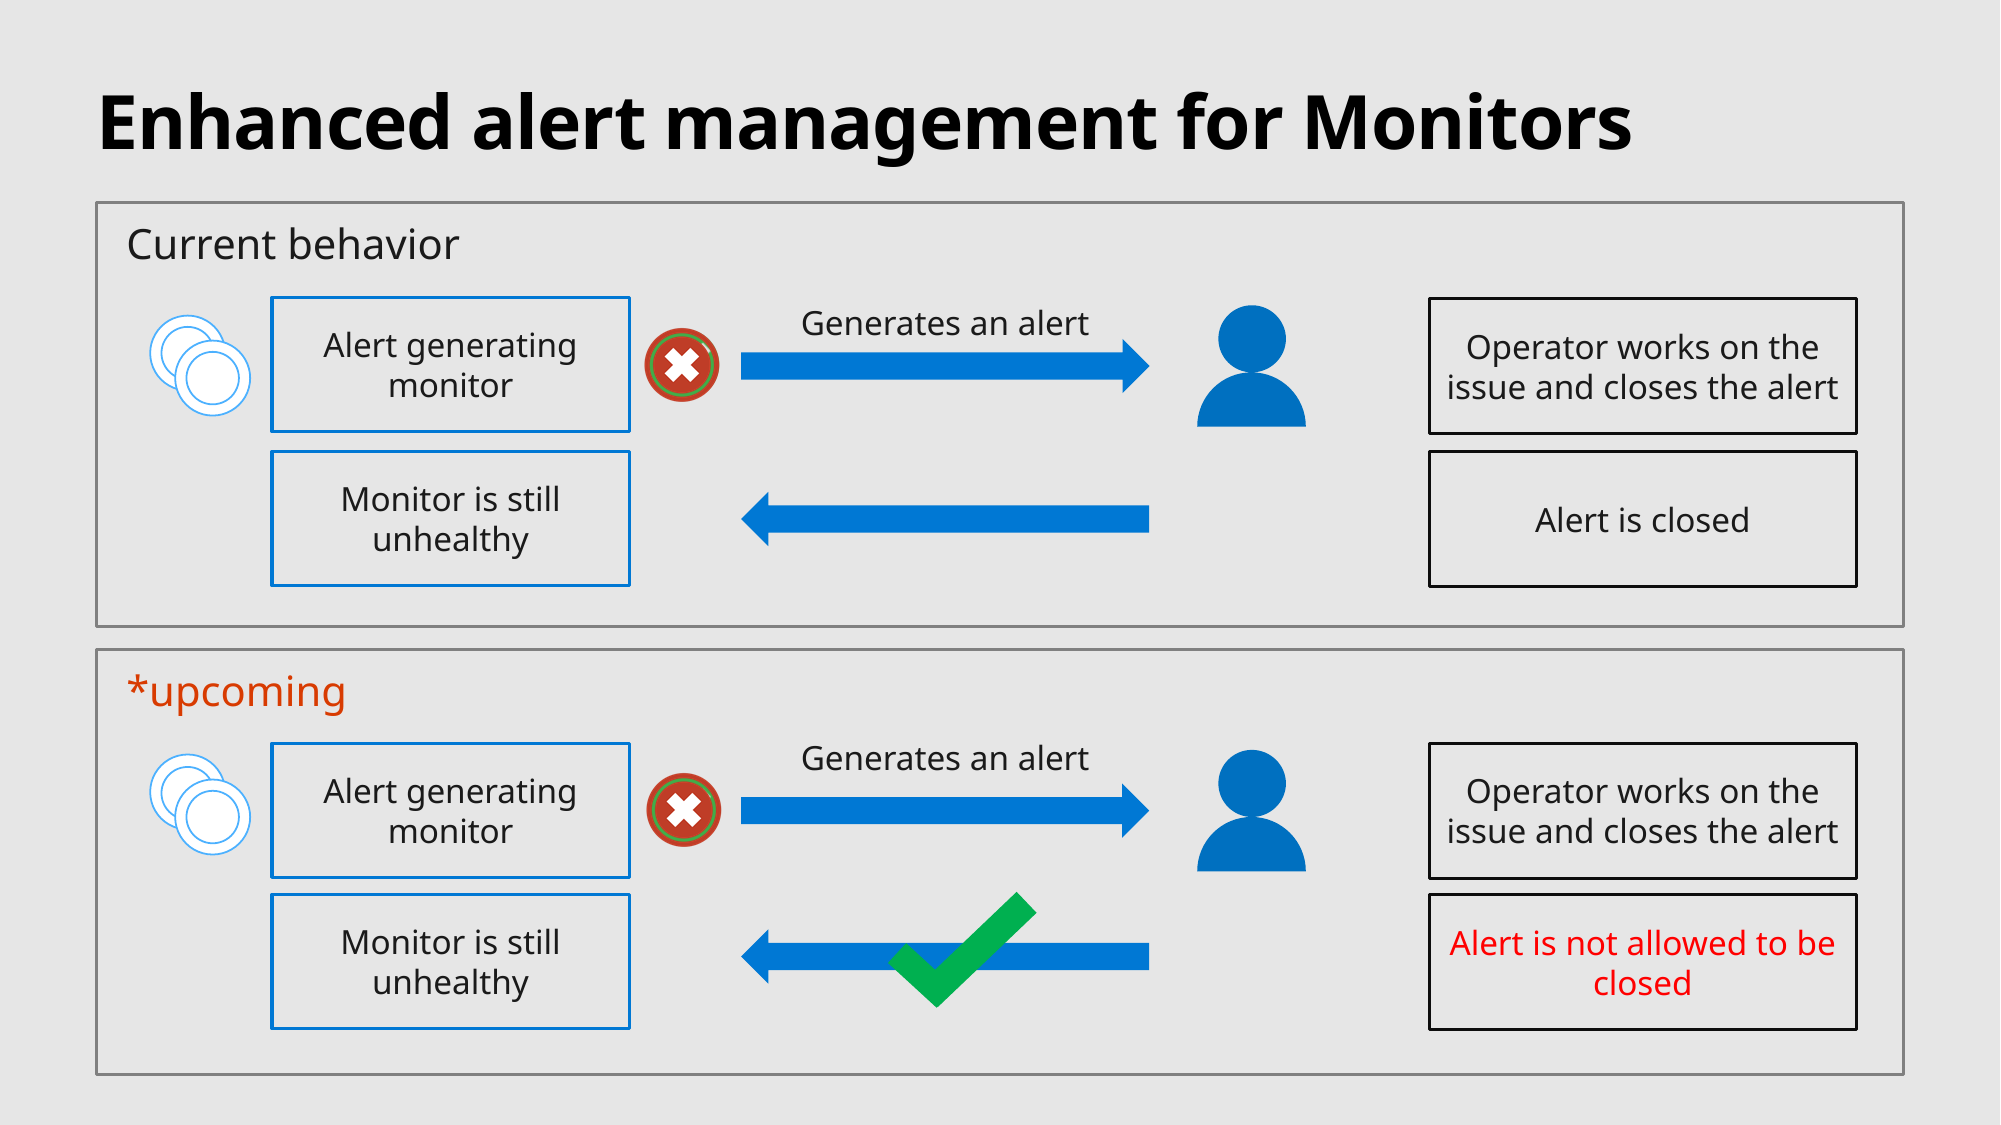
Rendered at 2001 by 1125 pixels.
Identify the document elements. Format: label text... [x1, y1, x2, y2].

text_box [95, 649, 1905, 1075]
text_box [95, 202, 1905, 628]
text_box *upcoming [96, 649, 411, 715]
picture [640, 310, 726, 419]
title Enhanced alert management for Monitors [96, 75, 1904, 166]
text_box Current behavior [96, 202, 551, 268]
picture [642, 755, 726, 865]
